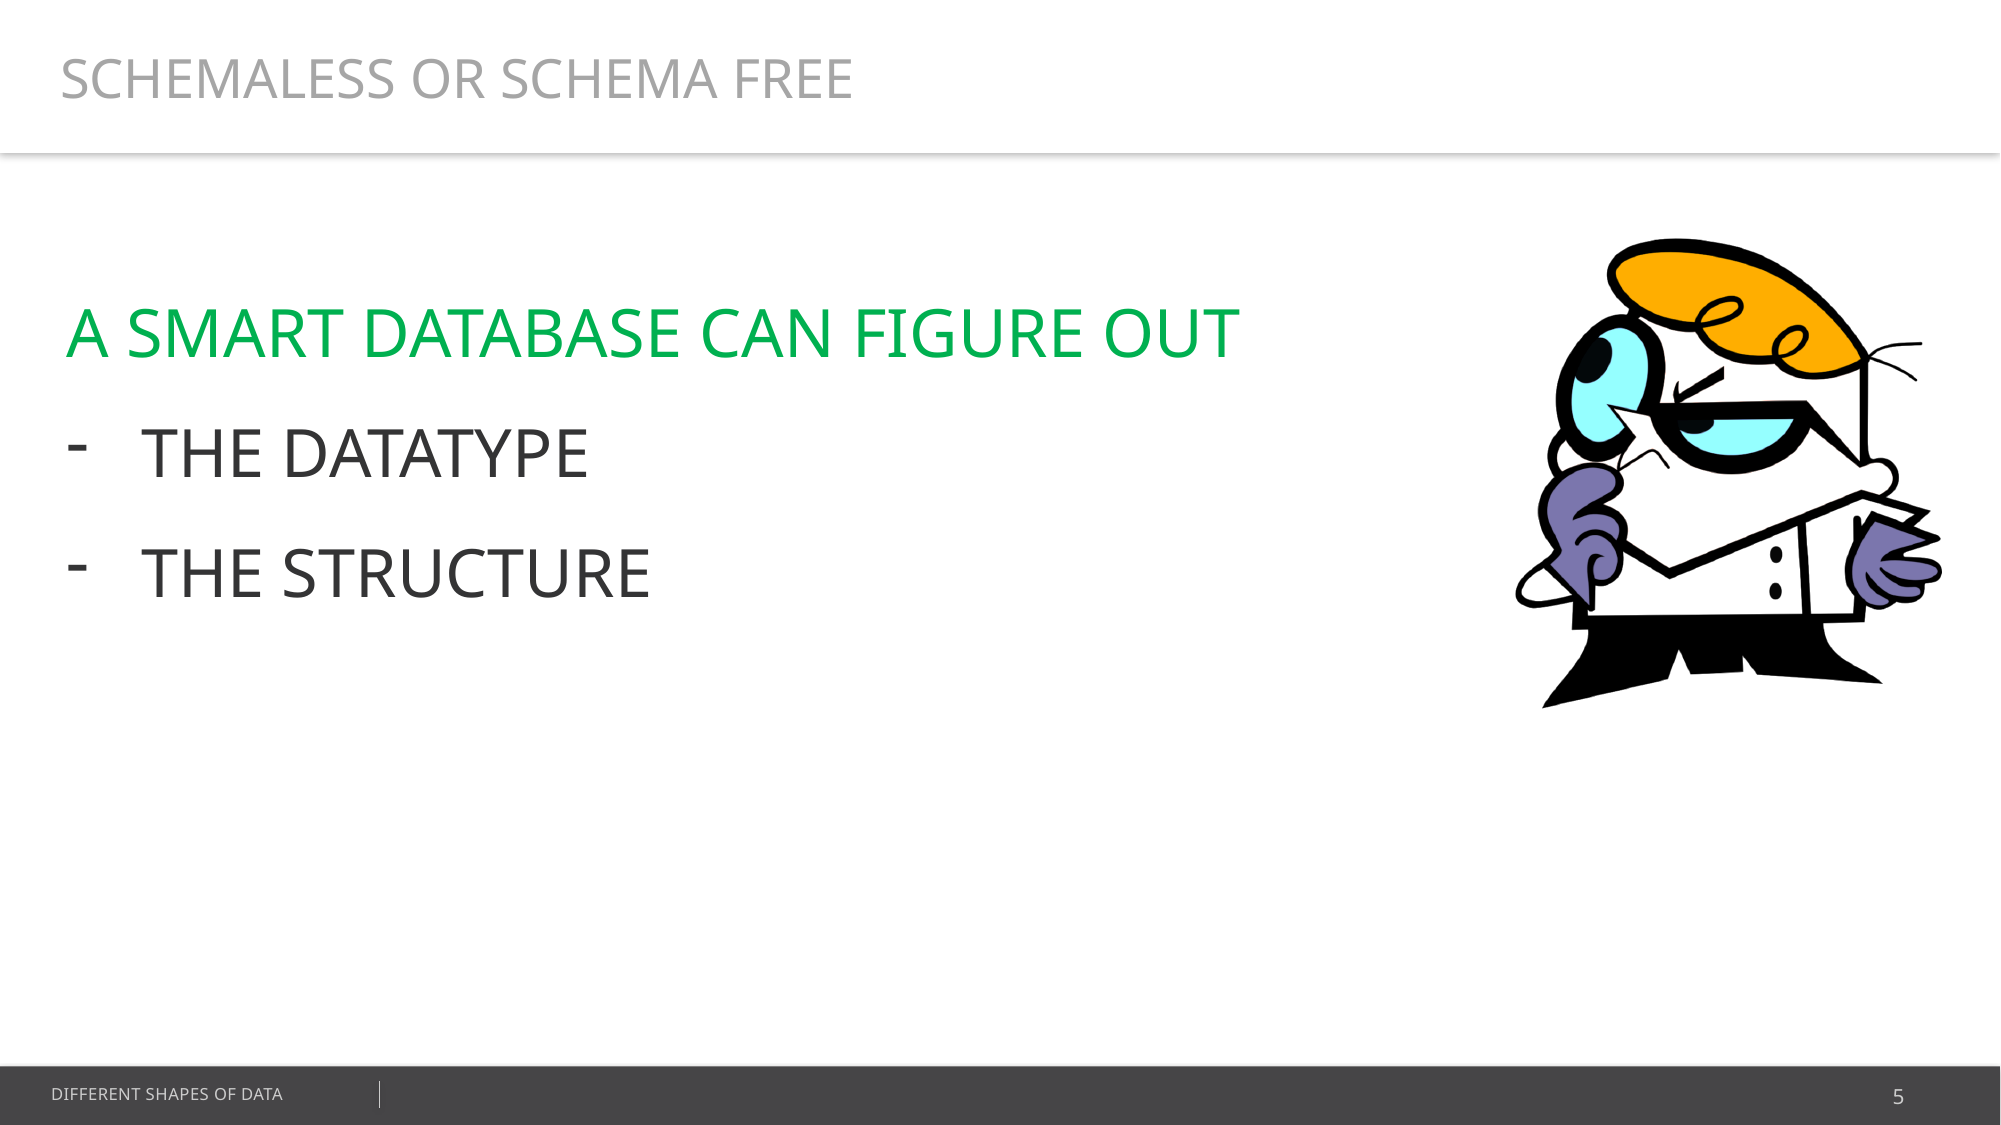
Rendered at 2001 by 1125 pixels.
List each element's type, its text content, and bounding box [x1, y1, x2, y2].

list SCHEMALESS OR SCHEMA FREE [0, 0, 2000, 153]
picture [1483, 217, 1974, 761]
text_box A SMART DATABASE CAN FIGURE OUT THE DATATYPE THE STRUCTURE [51, 243, 1410, 739]
